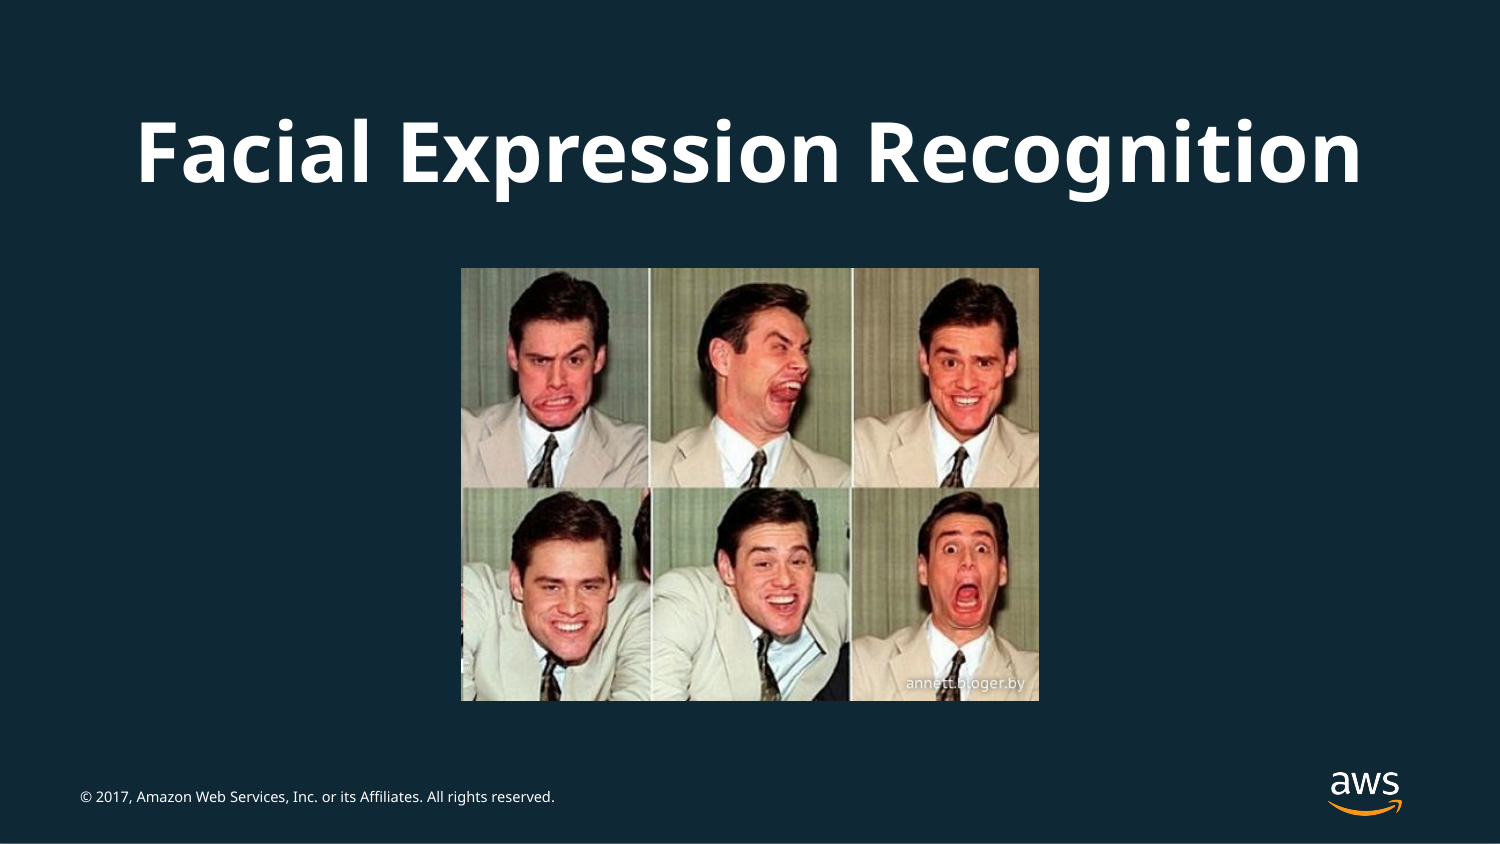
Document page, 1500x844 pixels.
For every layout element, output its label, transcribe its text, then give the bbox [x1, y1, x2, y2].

picture [461, 268, 1039, 702]
picture [1328, 772, 1402, 816]
title Facial Expression Recognition [0, 0, 1500, 299]
